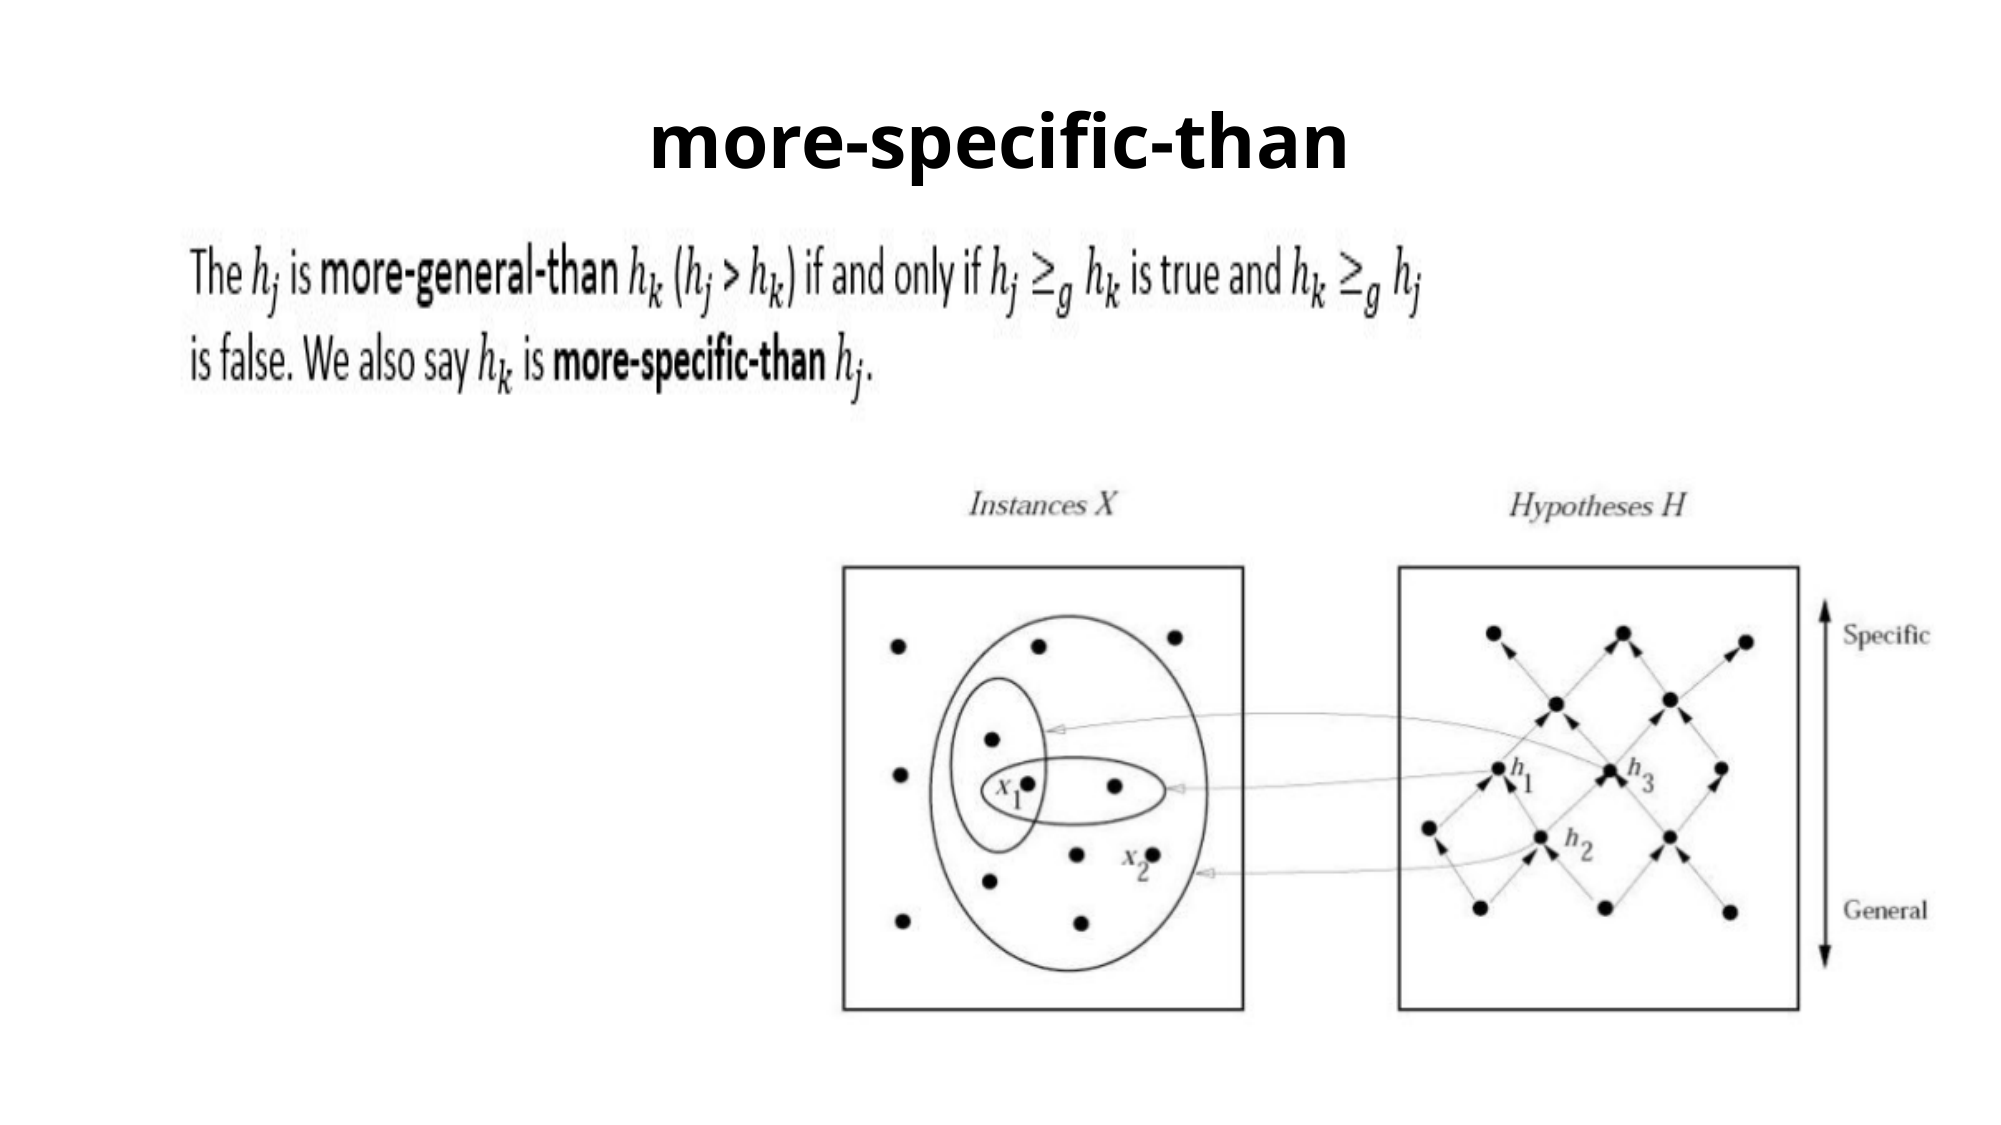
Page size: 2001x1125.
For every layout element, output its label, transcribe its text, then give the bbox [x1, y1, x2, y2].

picture [777, 474, 1967, 1048]
picture [167, 202, 1441, 426]
title more-specific-than [99, 45, 1900, 233]
